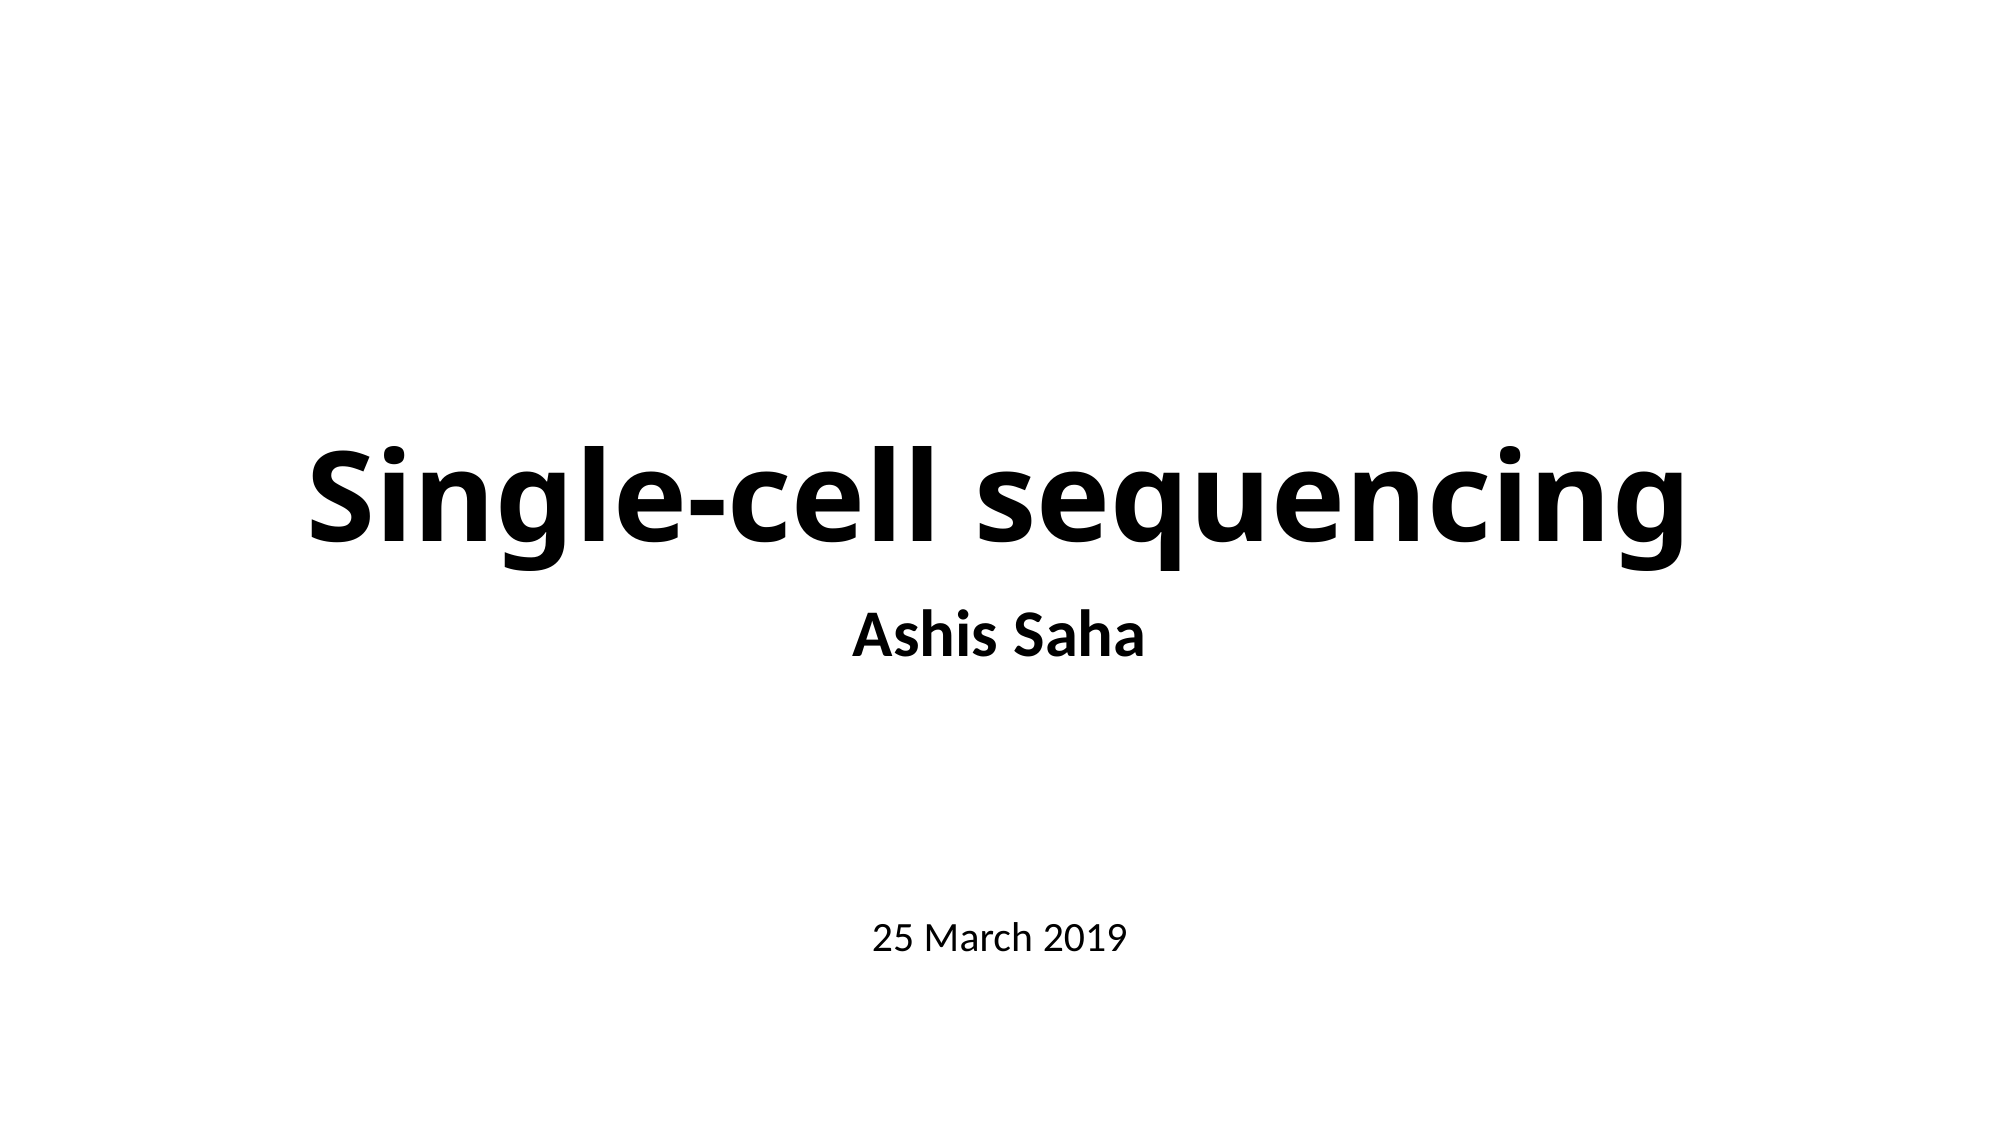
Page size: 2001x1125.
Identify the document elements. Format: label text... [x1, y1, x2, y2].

subtitle Ashis Saha 25 March 2019 [249, 590, 1750, 1002]
title Single-cell sequencing [249, 184, 1750, 576]
